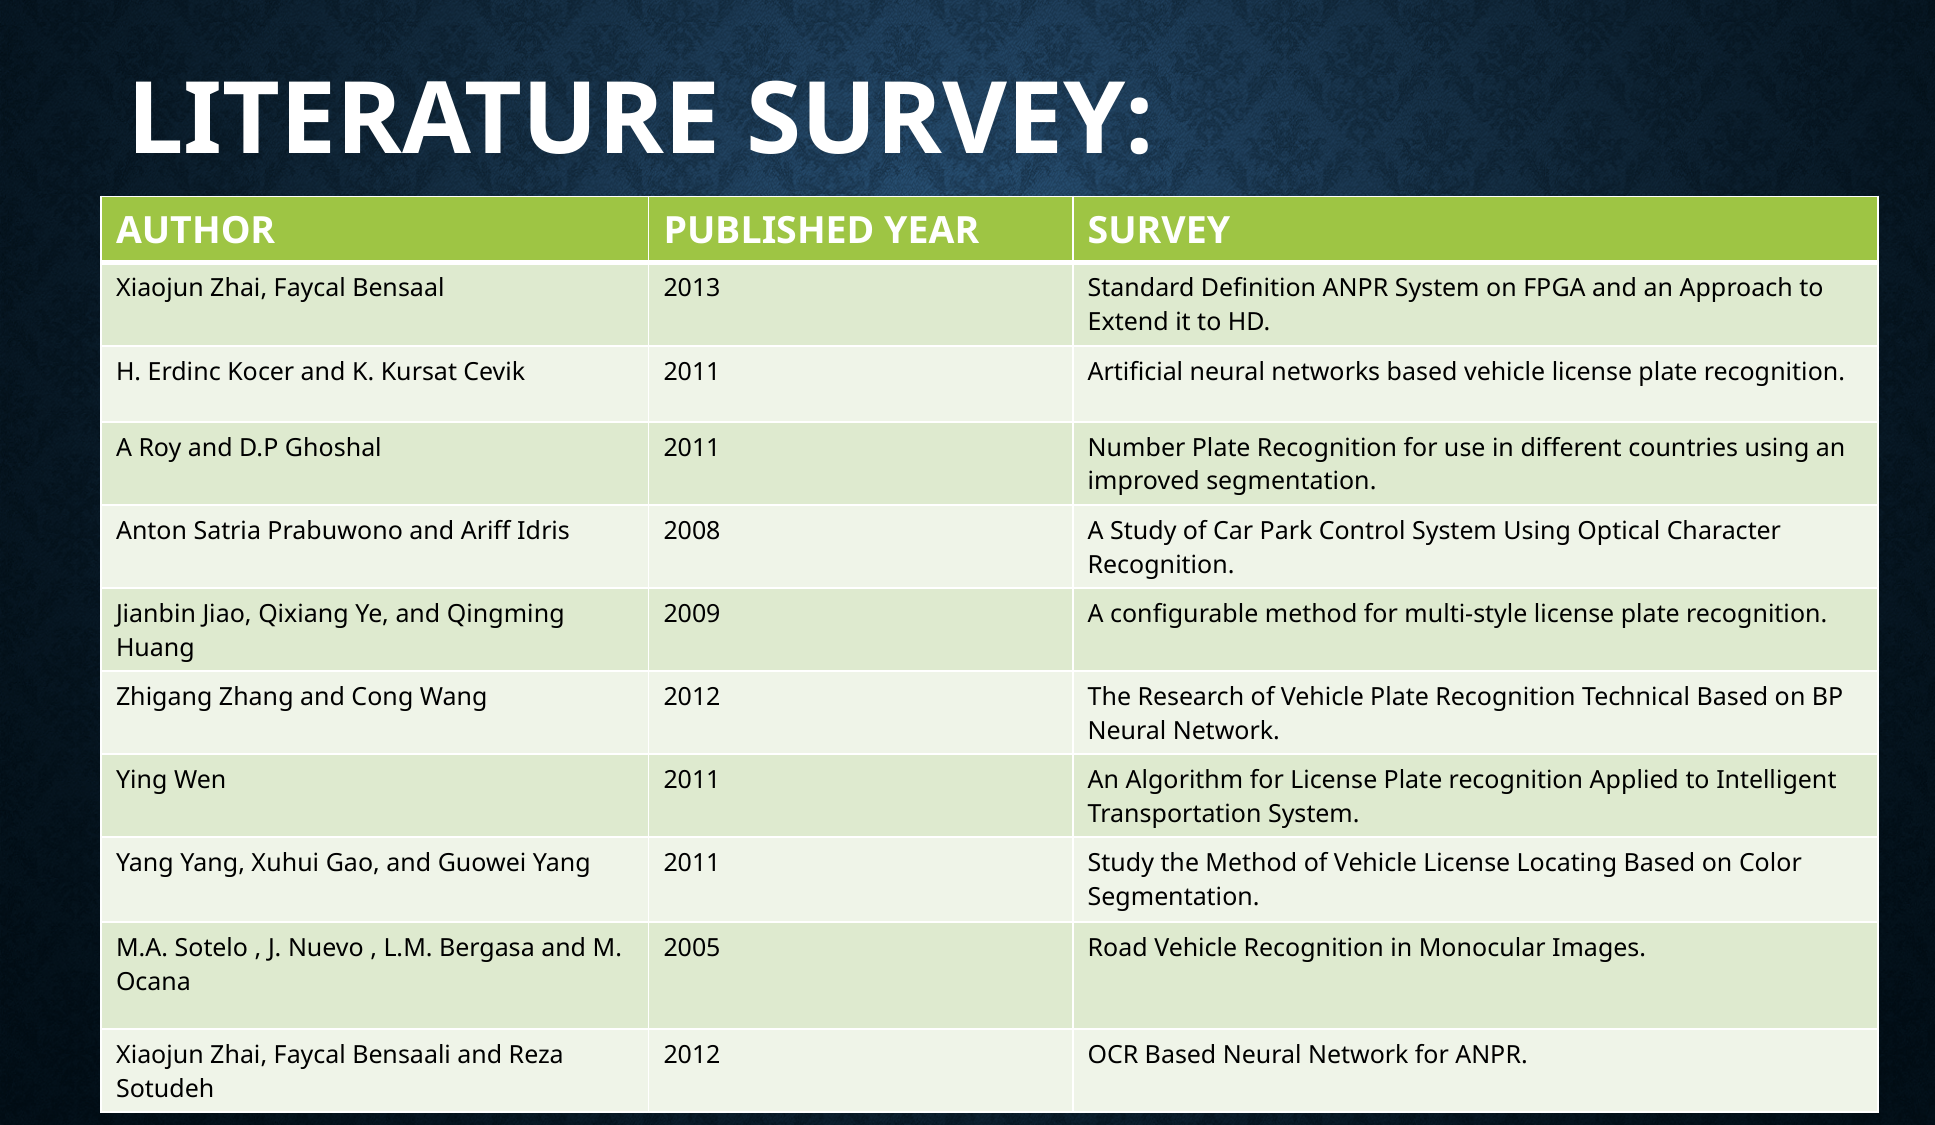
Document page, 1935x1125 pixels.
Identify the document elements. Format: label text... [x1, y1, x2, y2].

table_cell Zhigang Zhang and Cong Wang [102, 672, 648, 753]
table_cell An Algorithm for License Plate recognition Applied to Intelligent Transportation System. [1074, 755, 1877, 836]
table_cell Study the Method of Vehicle License Locating Based on Color Segmentation. [1074, 838, 1877, 921]
title Literature survey: [112, 35, 1637, 183]
table_cell Standard Definition ANPR System on FPGA and an Approach to Extend it to HD. [1074, 265, 1877, 345]
table_cell 2011 [649, 755, 1072, 836]
table_cell Road Vehicle Recognition in Monocular Images. [1074, 923, 1877, 1028]
table_cell 2005 [649, 923, 1072, 1028]
table_cell Yang Yang, Xuhui Gao, and Guowei Yang [102, 838, 648, 921]
table_cell 2011 [649, 838, 1072, 921]
table_cell Xiaojun Zhai, Faycal Bensaal [102, 265, 648, 345]
table_cell OCR Based Neural Network for ANPR. [1074, 1030, 1877, 1111]
table_cell Ying Wen [102, 755, 648, 836]
table_cell Anton Satria Prabuwono and Ariff Idris [102, 506, 648, 587]
table_cell 2011 [649, 347, 1072, 421]
table_cell A Study of Car Park Control System Using Optical Character Recognition. [1074, 506, 1877, 587]
table_header AUTHOR [102, 197, 648, 260]
table_cell 2012 [649, 672, 1072, 753]
table_cell Xiaojun Zhai, Faycal Bensaali and Reza Sotudeh [102, 1030, 648, 1111]
table_cell 2011 [649, 423, 1072, 504]
table_cell A Roy and D.P Ghoshal [102, 423, 648, 504]
table_cell 2013 [649, 265, 1072, 345]
table_cell M.A. Sotelo , J. Nuevo , L.M. Bergasa and M. Ocana [102, 923, 648, 1028]
table_cell 2008 [649, 506, 1072, 587]
table_cell H. Erdinc Kocer and K. Kursat Cevik [102, 347, 648, 421]
table_cell Artificial neural networks based vehicle license plate recognition. [1074, 347, 1877, 421]
table_cell 2012 [649, 1030, 1072, 1111]
table_cell Number Plate Recognition for use in different countries using an improved segmentation. [1074, 423, 1877, 504]
table_header SURVEY [1074, 197, 1877, 260]
table_cell The Research of Vehicle Plate Recognition Technical Based on BP Neural Network. [1074, 672, 1877, 753]
table_header PUBLISHED YEAR [649, 197, 1072, 260]
table_cell A configurable method for multi-style license plate recognition. [1074, 589, 1877, 670]
table_cell 2009 [649, 589, 1072, 670]
table_cell Jianbin Jiao, Qixiang Ye, and Qingming Huang [102, 589, 648, 670]
